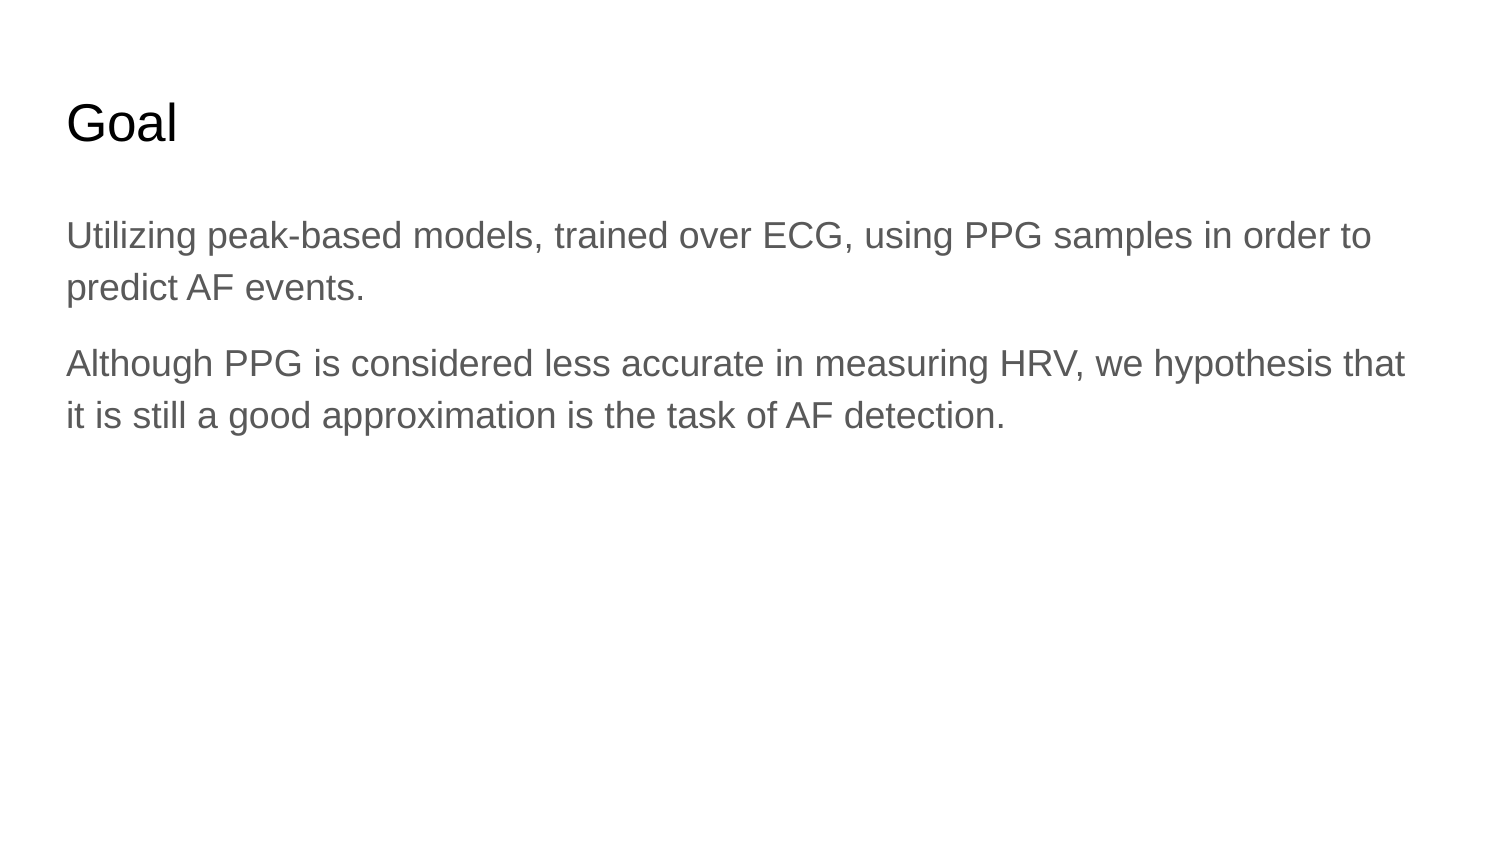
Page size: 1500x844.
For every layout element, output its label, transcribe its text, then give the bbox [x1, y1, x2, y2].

list Utilizing peak-based models, trained over ECG, using PPG samples in order to predict AF events. Although PPG is considered less accurate in measuring HRV, we hypothesis that it is still a good approximation is the task of AF detection. [51, 189, 1449, 750]
title Goal [51, 72, 1449, 167]
